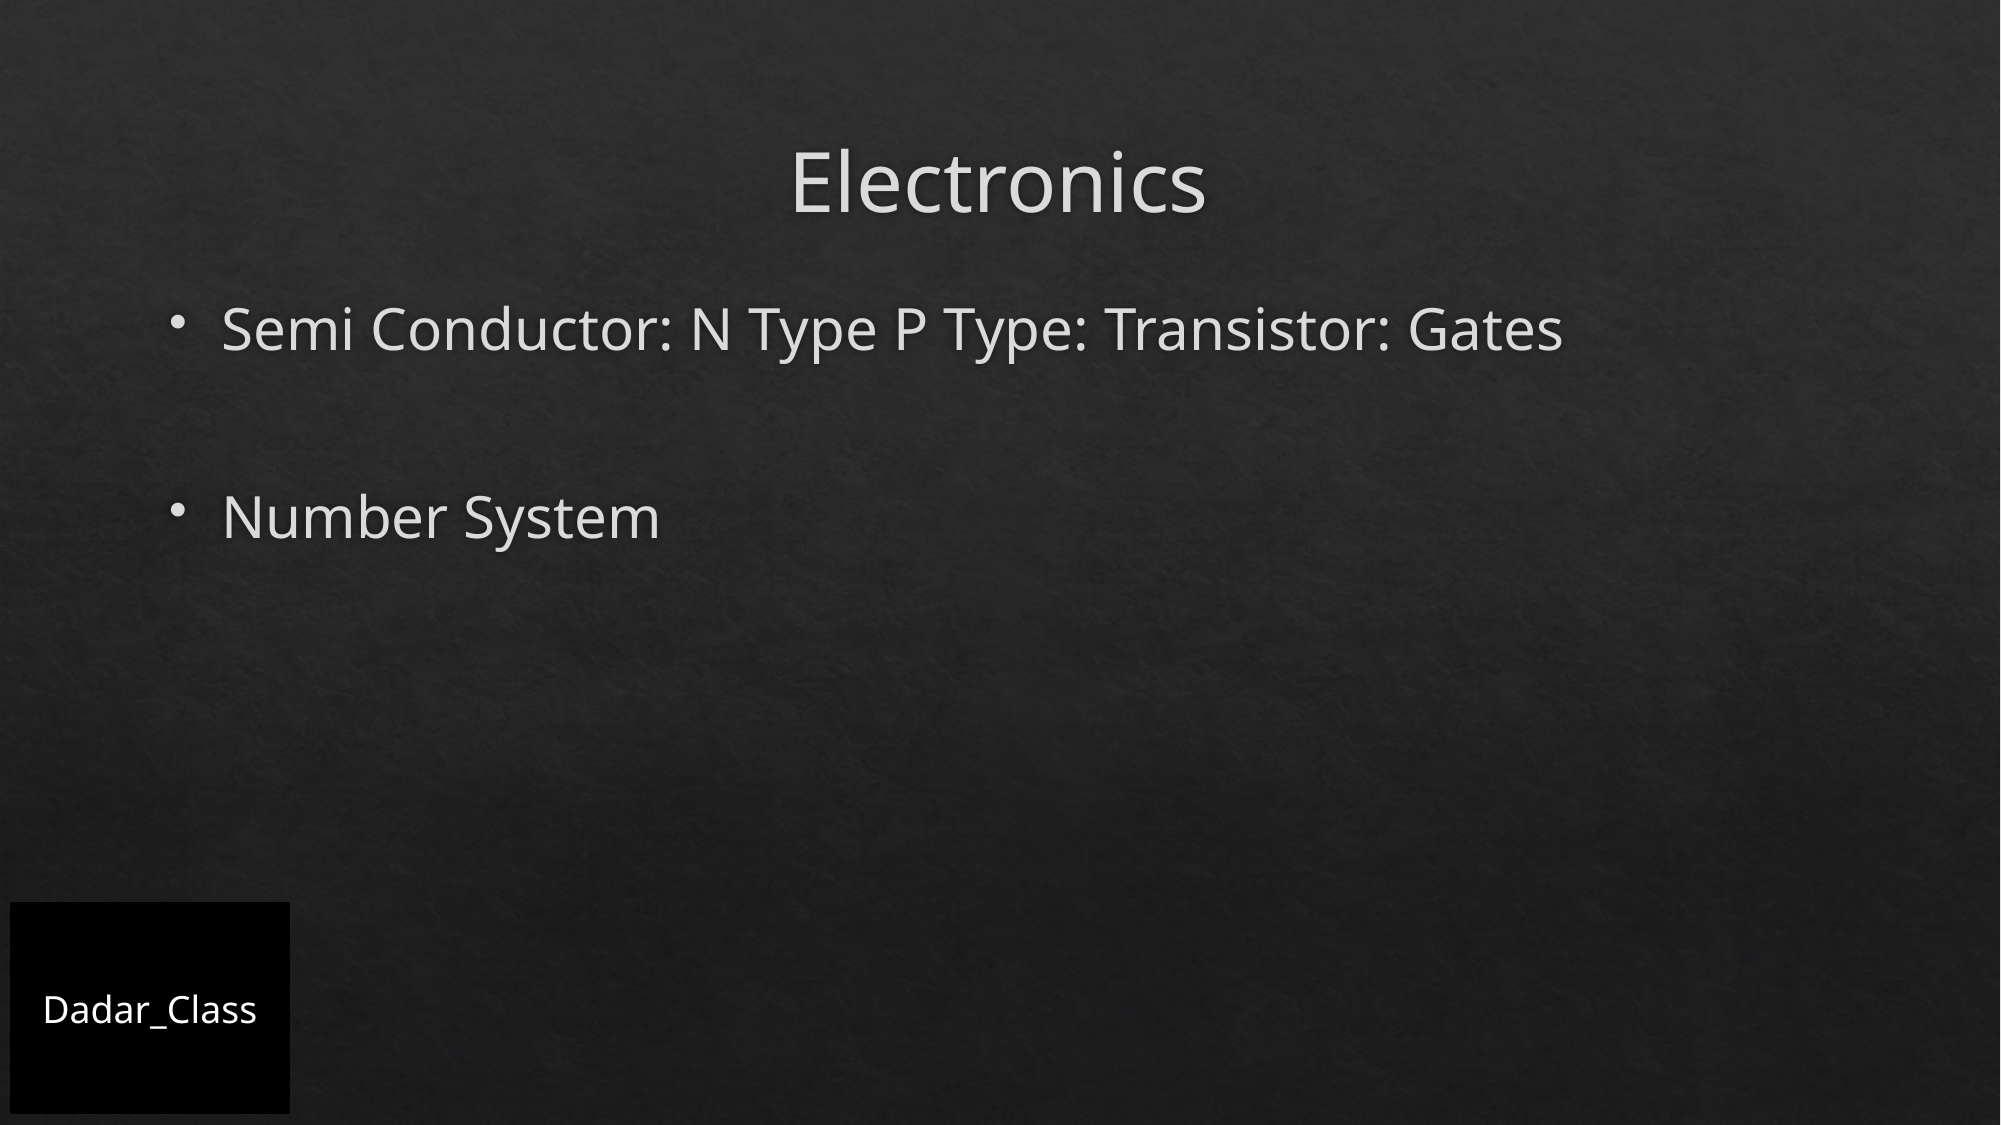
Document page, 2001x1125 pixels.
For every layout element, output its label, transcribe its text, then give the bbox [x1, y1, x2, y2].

text_box Dadar_Class [10, 902, 290, 1114]
list Semi Conductor: N Type P Type: Transistor: Gates Number System [149, 284, 1849, 950]
title Electronics [149, 99, 1849, 260]
